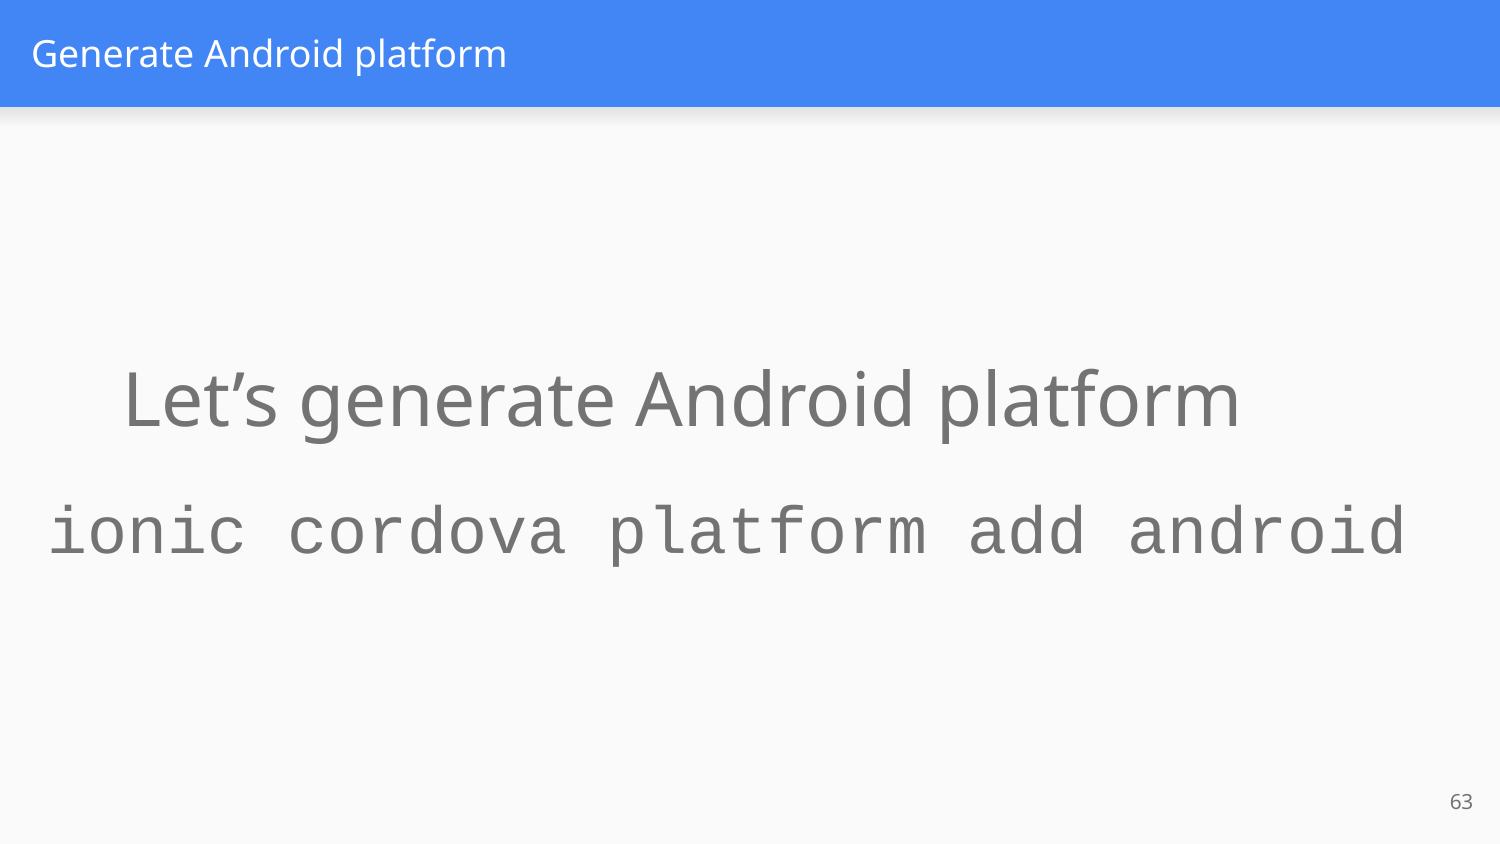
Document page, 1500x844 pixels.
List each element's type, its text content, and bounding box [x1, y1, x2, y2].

title Generate Android platform [16, 2, 1464, 102]
slide_number 63 [1398, 770, 1489, 835]
text_box Let’s generate Android platform ionic cordova platform add android [32, 199, 1464, 645]
